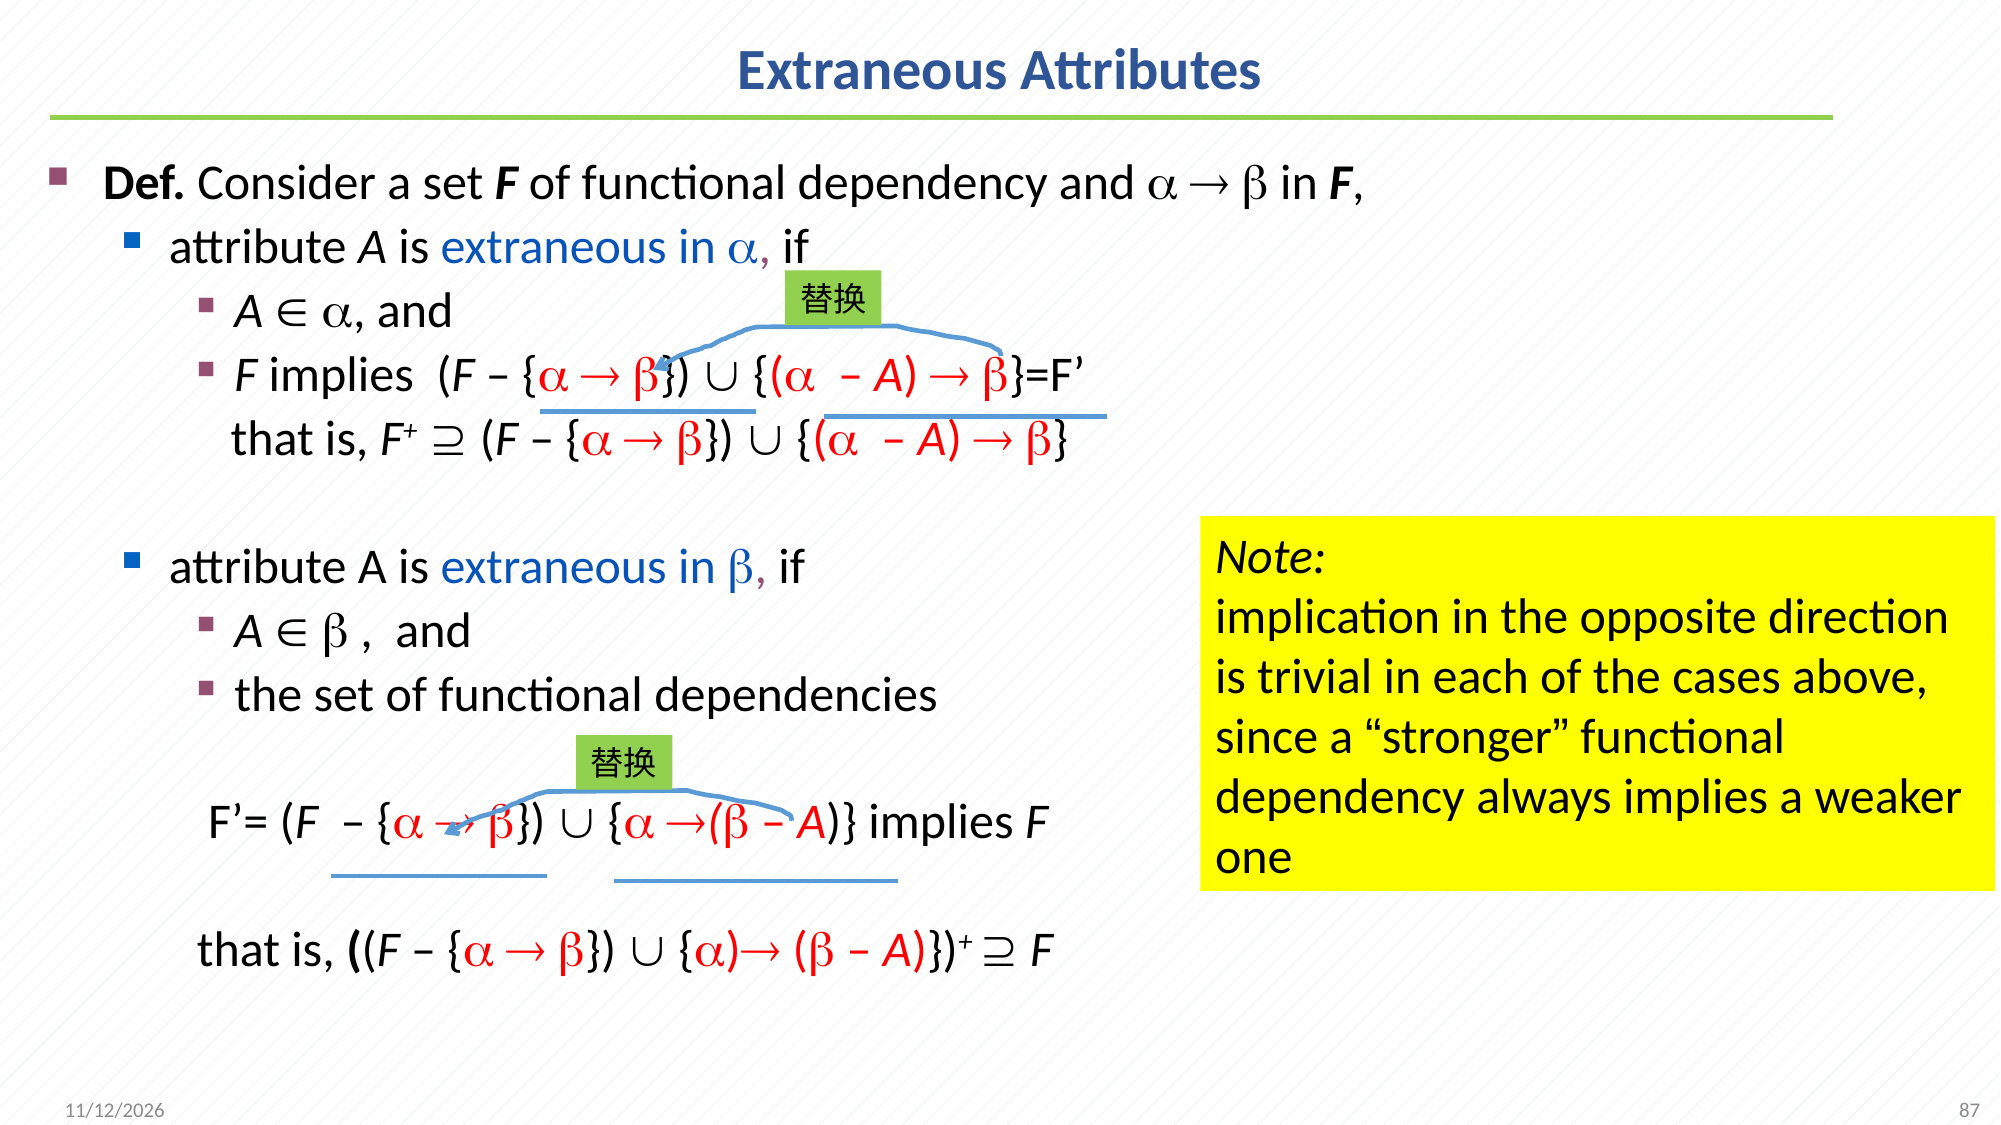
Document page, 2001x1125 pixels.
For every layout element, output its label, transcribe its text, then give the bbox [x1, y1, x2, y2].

text_box [443, 790, 792, 835]
text_box 替换 [785, 270, 882, 326]
text_box [653, 325, 1002, 371]
text_box Note: implication in the opposite direction is trivial in each of the cases above, since a “stronger” functional dependency always implies a weaker one [1200, 516, 1996, 891]
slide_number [49, 1079, 500, 1125]
title Extraneous Attributes [50, 13, 1949, 129]
text_box Def. Consider a set F of functional dependency and    in F, attribute A is extraneous in , if A  , and F implies (F – {  })  {( – A)  }=F’ that is, F+  (F – {  })  {( – A)  } attribute A is extraneous in , if A   , and the set of functional dependencies F’= (F – {  })  { ( – A)} implies F that is, ((F – {  })  {) ( – A)})+  F [32, 148, 1966, 1016]
text_box 替换 [576, 735, 673, 790]
slide_number 87 [1545, 1079, 1996, 1125]
